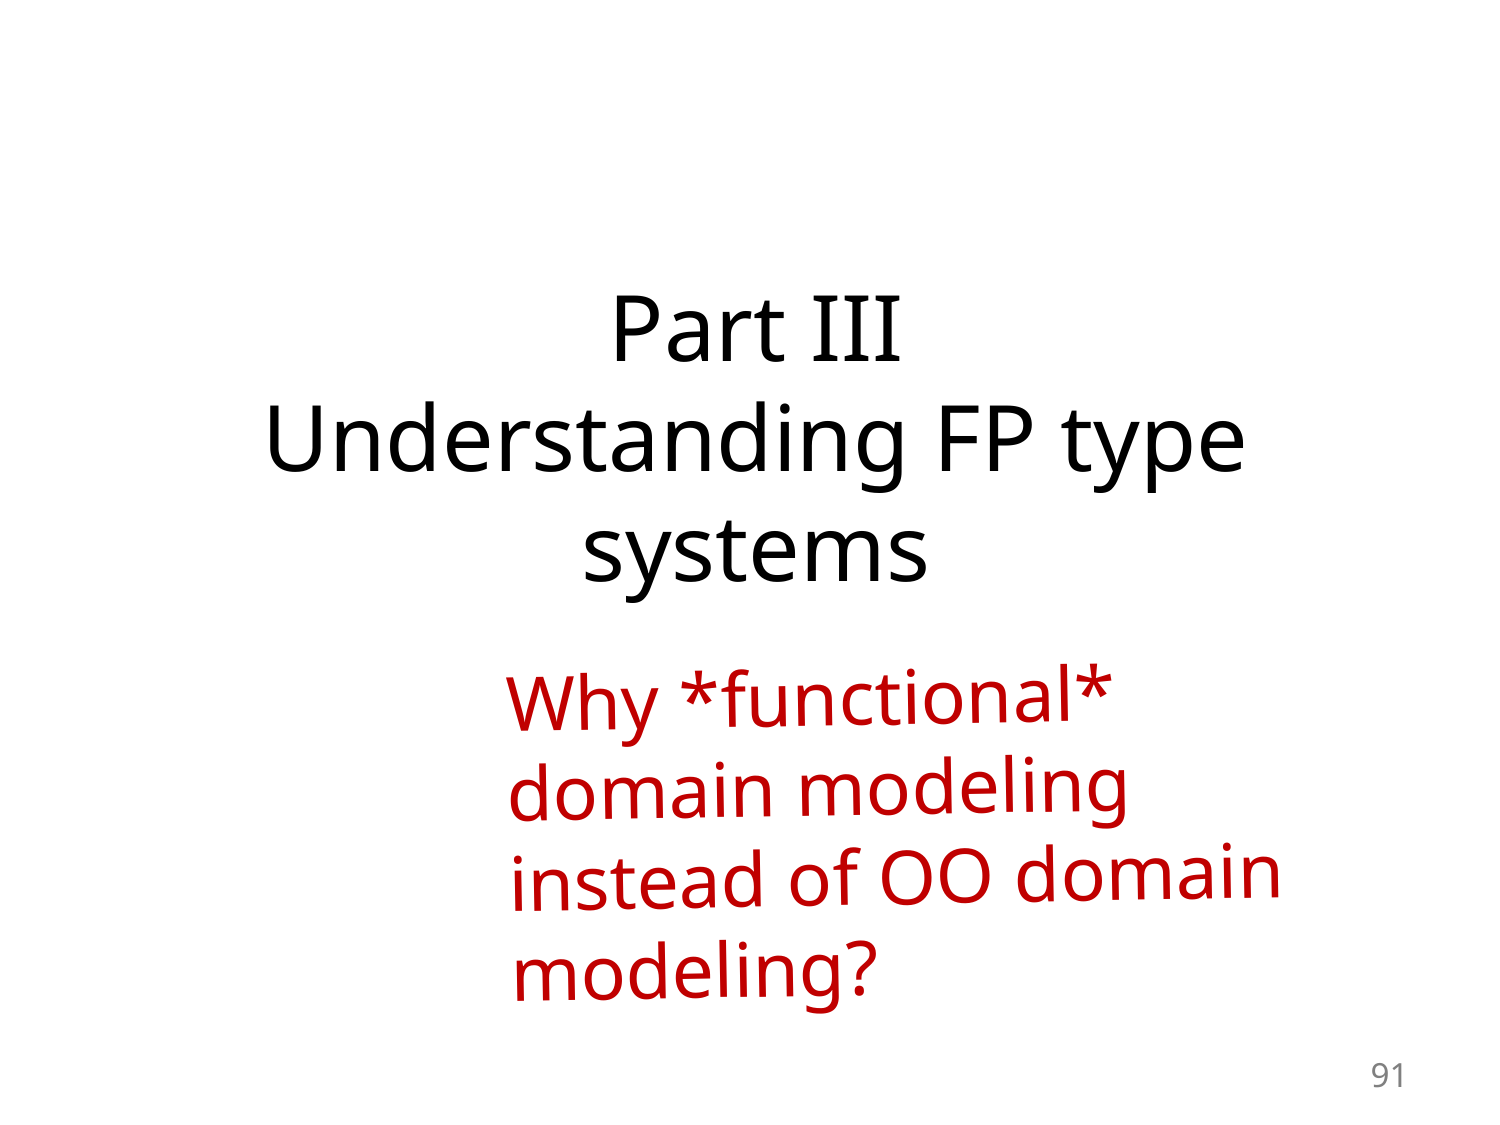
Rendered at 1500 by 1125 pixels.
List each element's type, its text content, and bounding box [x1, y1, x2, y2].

title Part III Understanding FP type systems [76, 314, 1436, 556]
text_box Why *functional* domain modeling instead of OO domain modeling? [490, 633, 1404, 1024]
